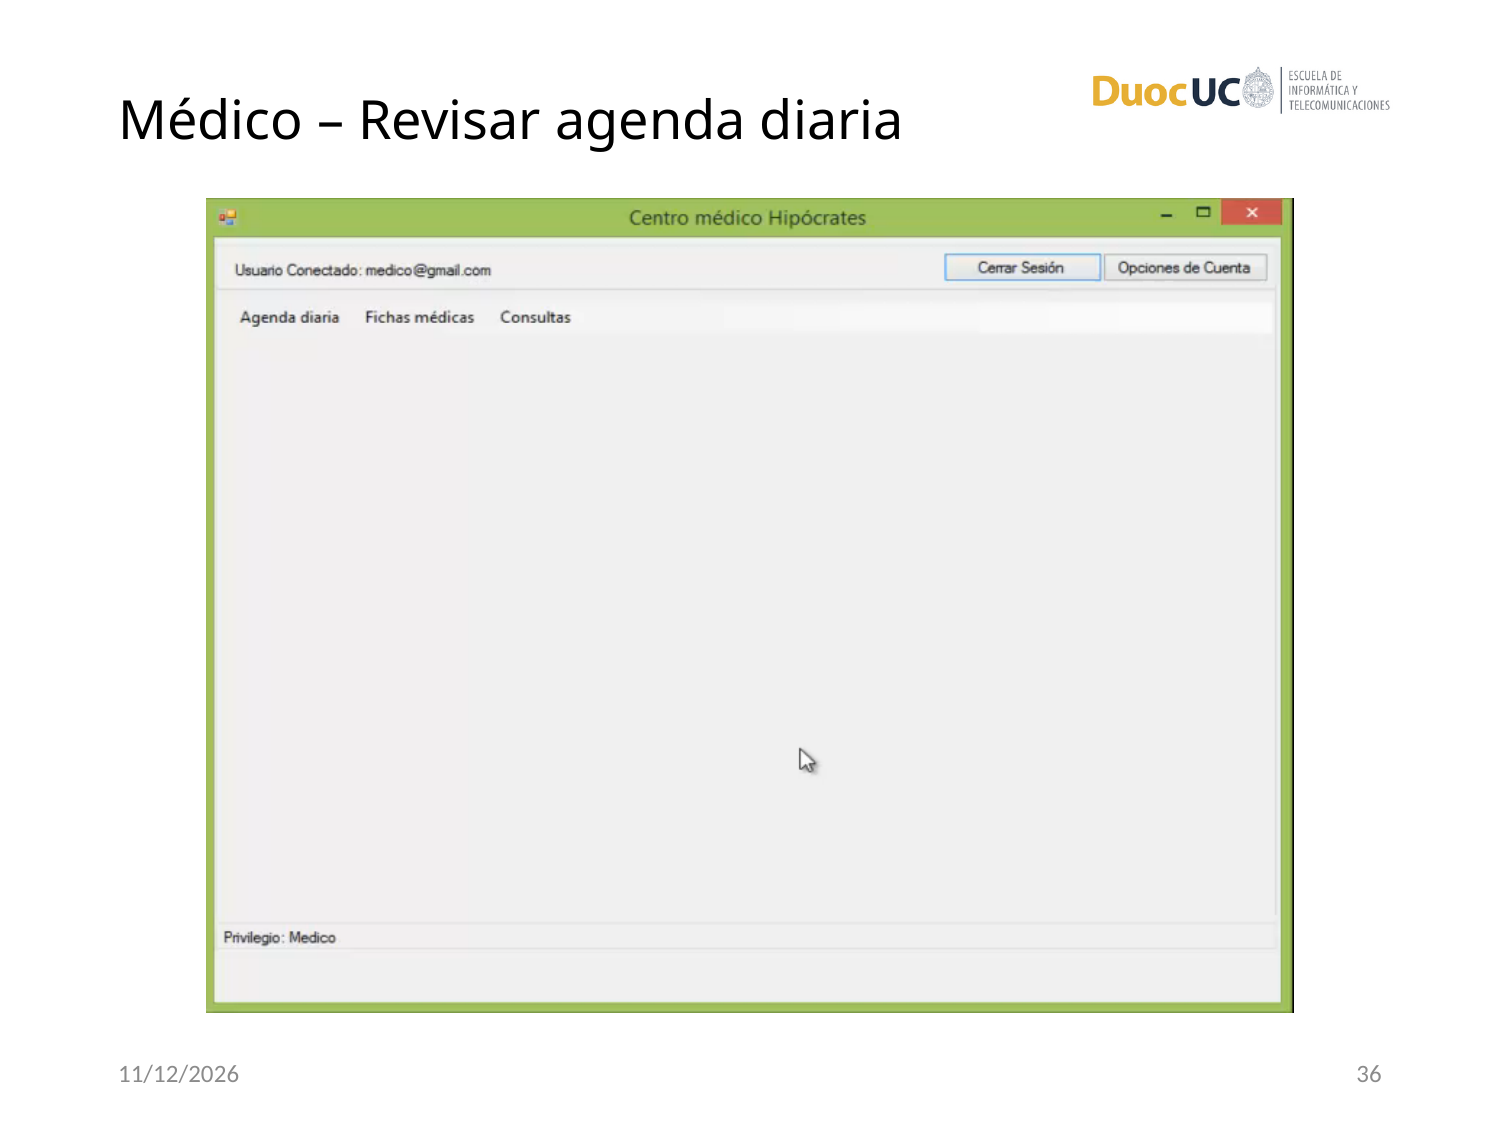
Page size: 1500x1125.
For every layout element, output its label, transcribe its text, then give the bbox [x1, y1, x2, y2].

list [206, 197, 1294, 1014]
slide_number 36 [1059, 1042, 1397, 1103]
picture [1085, 59, 1397, 118]
title Médico – Revisar agenda diaria [103, 59, 959, 185]
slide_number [103, 1042, 441, 1103]
